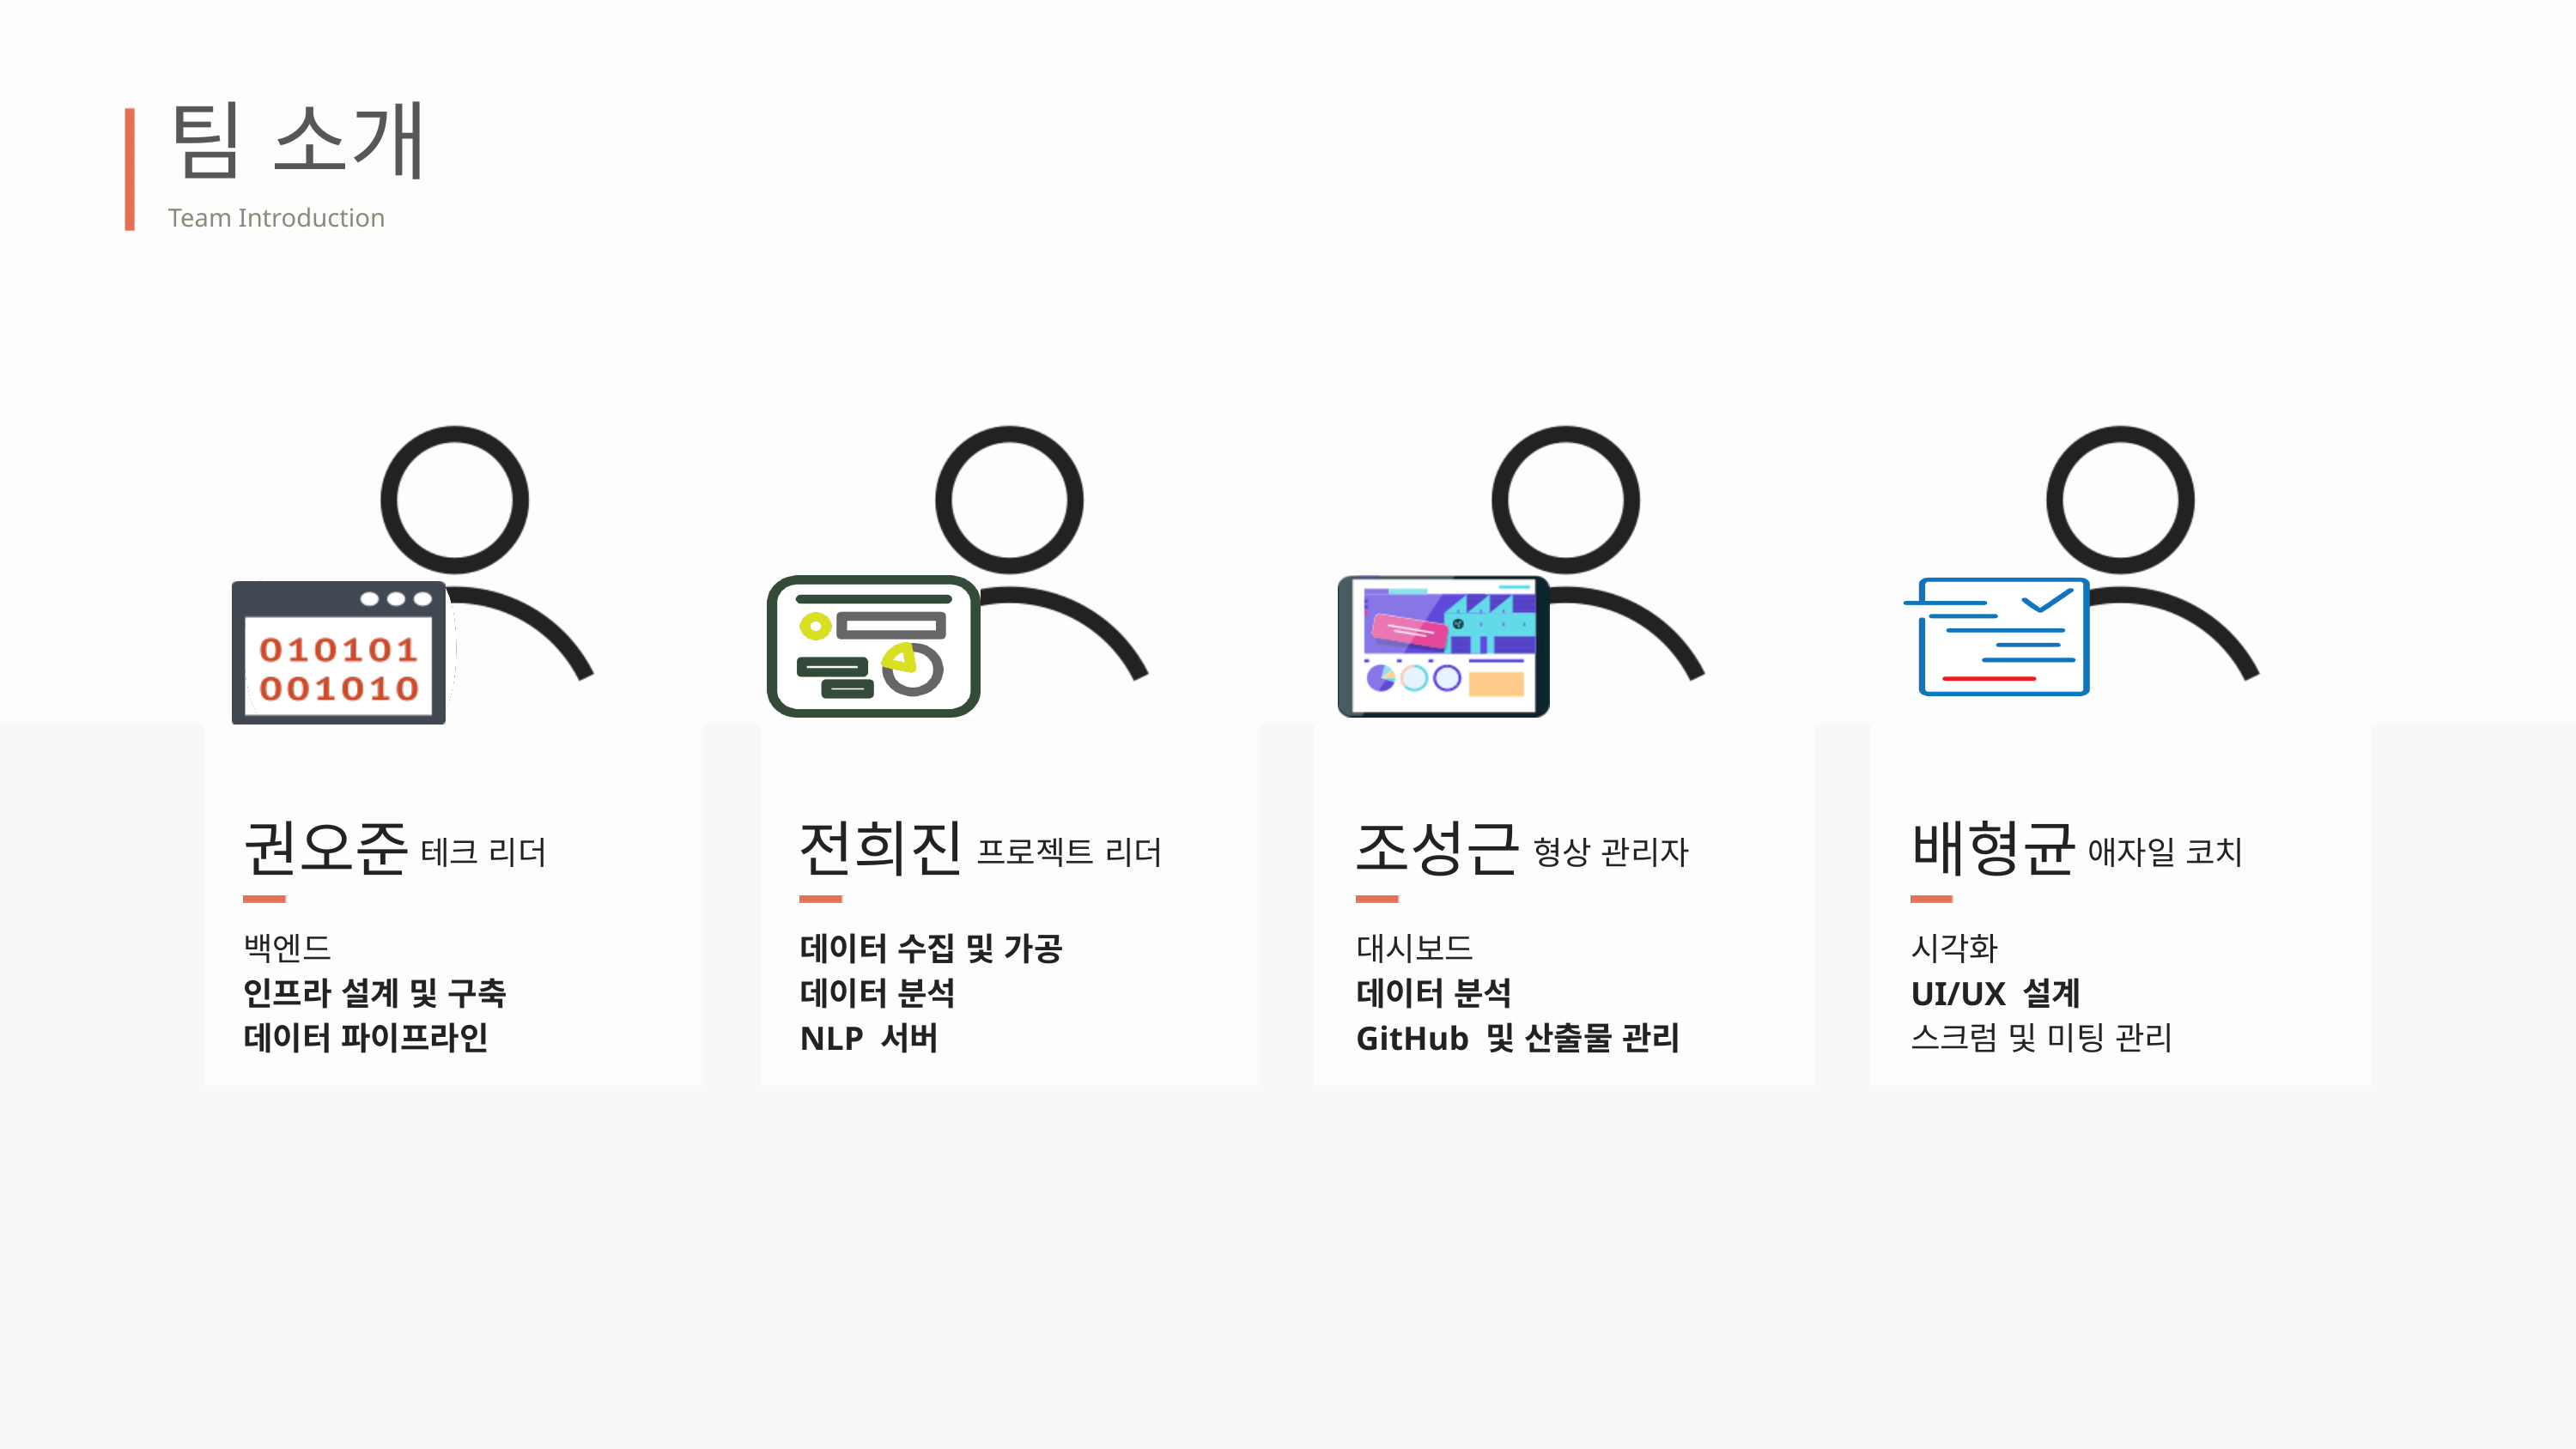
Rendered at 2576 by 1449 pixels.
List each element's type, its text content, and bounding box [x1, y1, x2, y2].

text_box Team Introduction [167, 203, 490, 238]
picture [0, 314, 2576, 1449]
picture [67, 108, 192, 230]
text_box 팀 소개 [167, 82, 756, 203]
